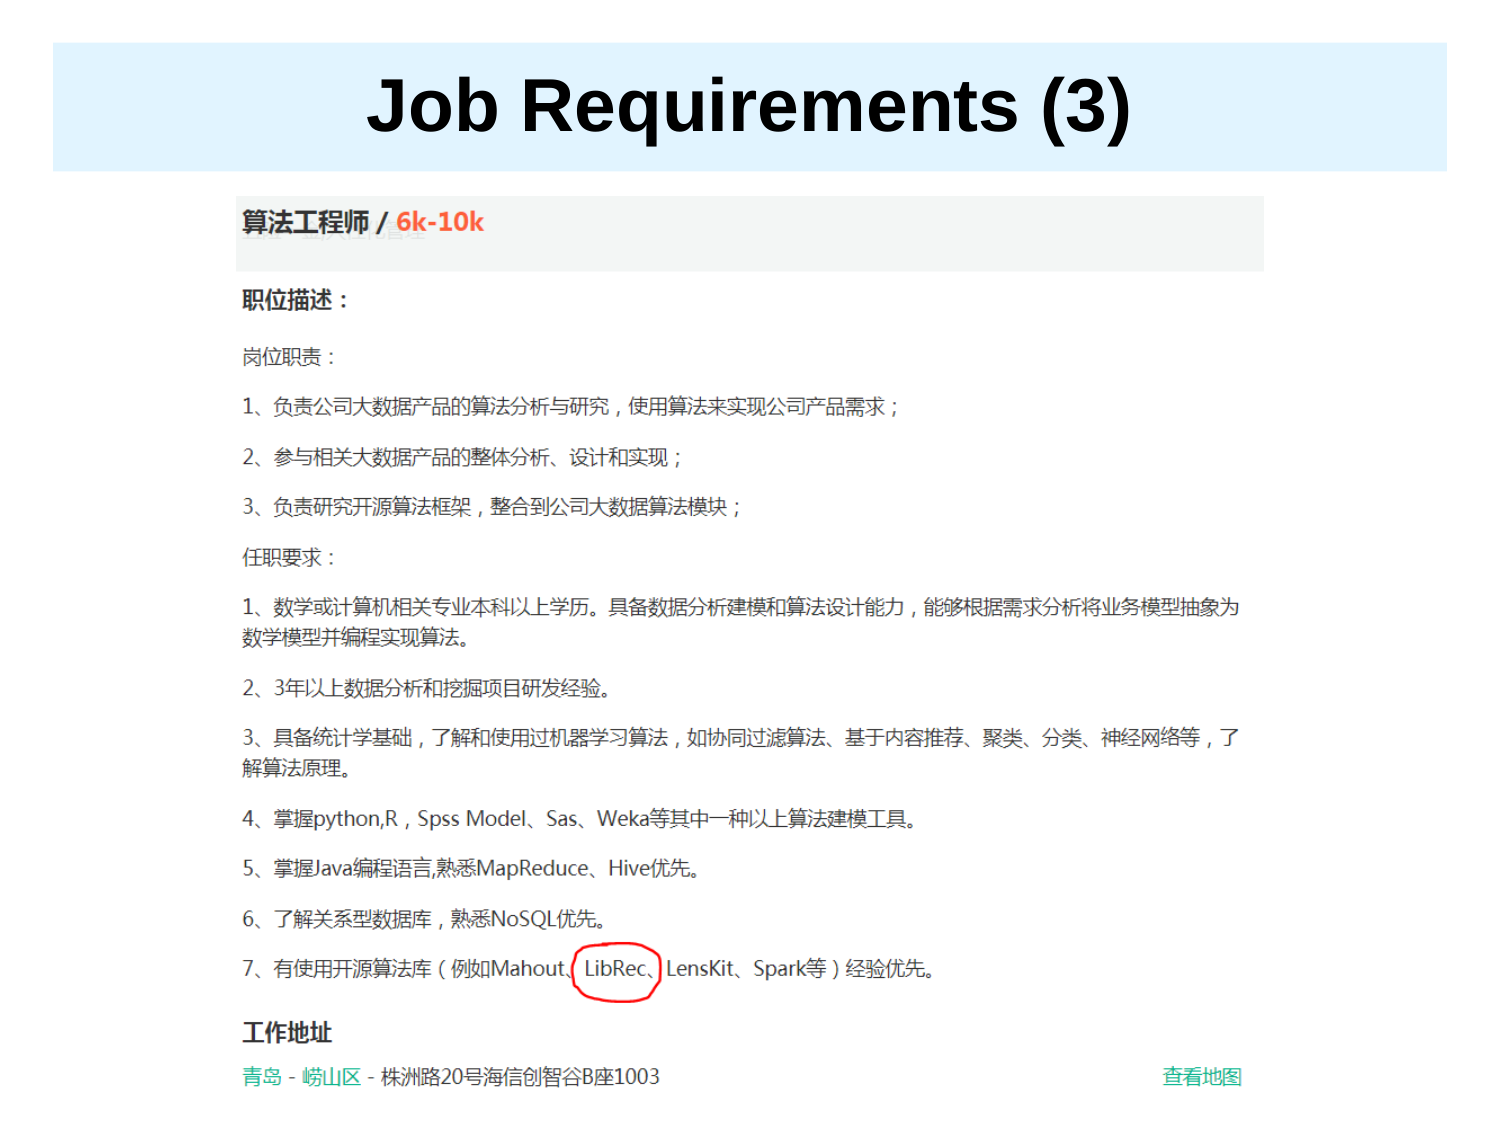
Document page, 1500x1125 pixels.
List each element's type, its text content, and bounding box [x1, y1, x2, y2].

picture [235, 195, 1264, 1110]
title Job Requirements (3) [53, 42, 1447, 172]
